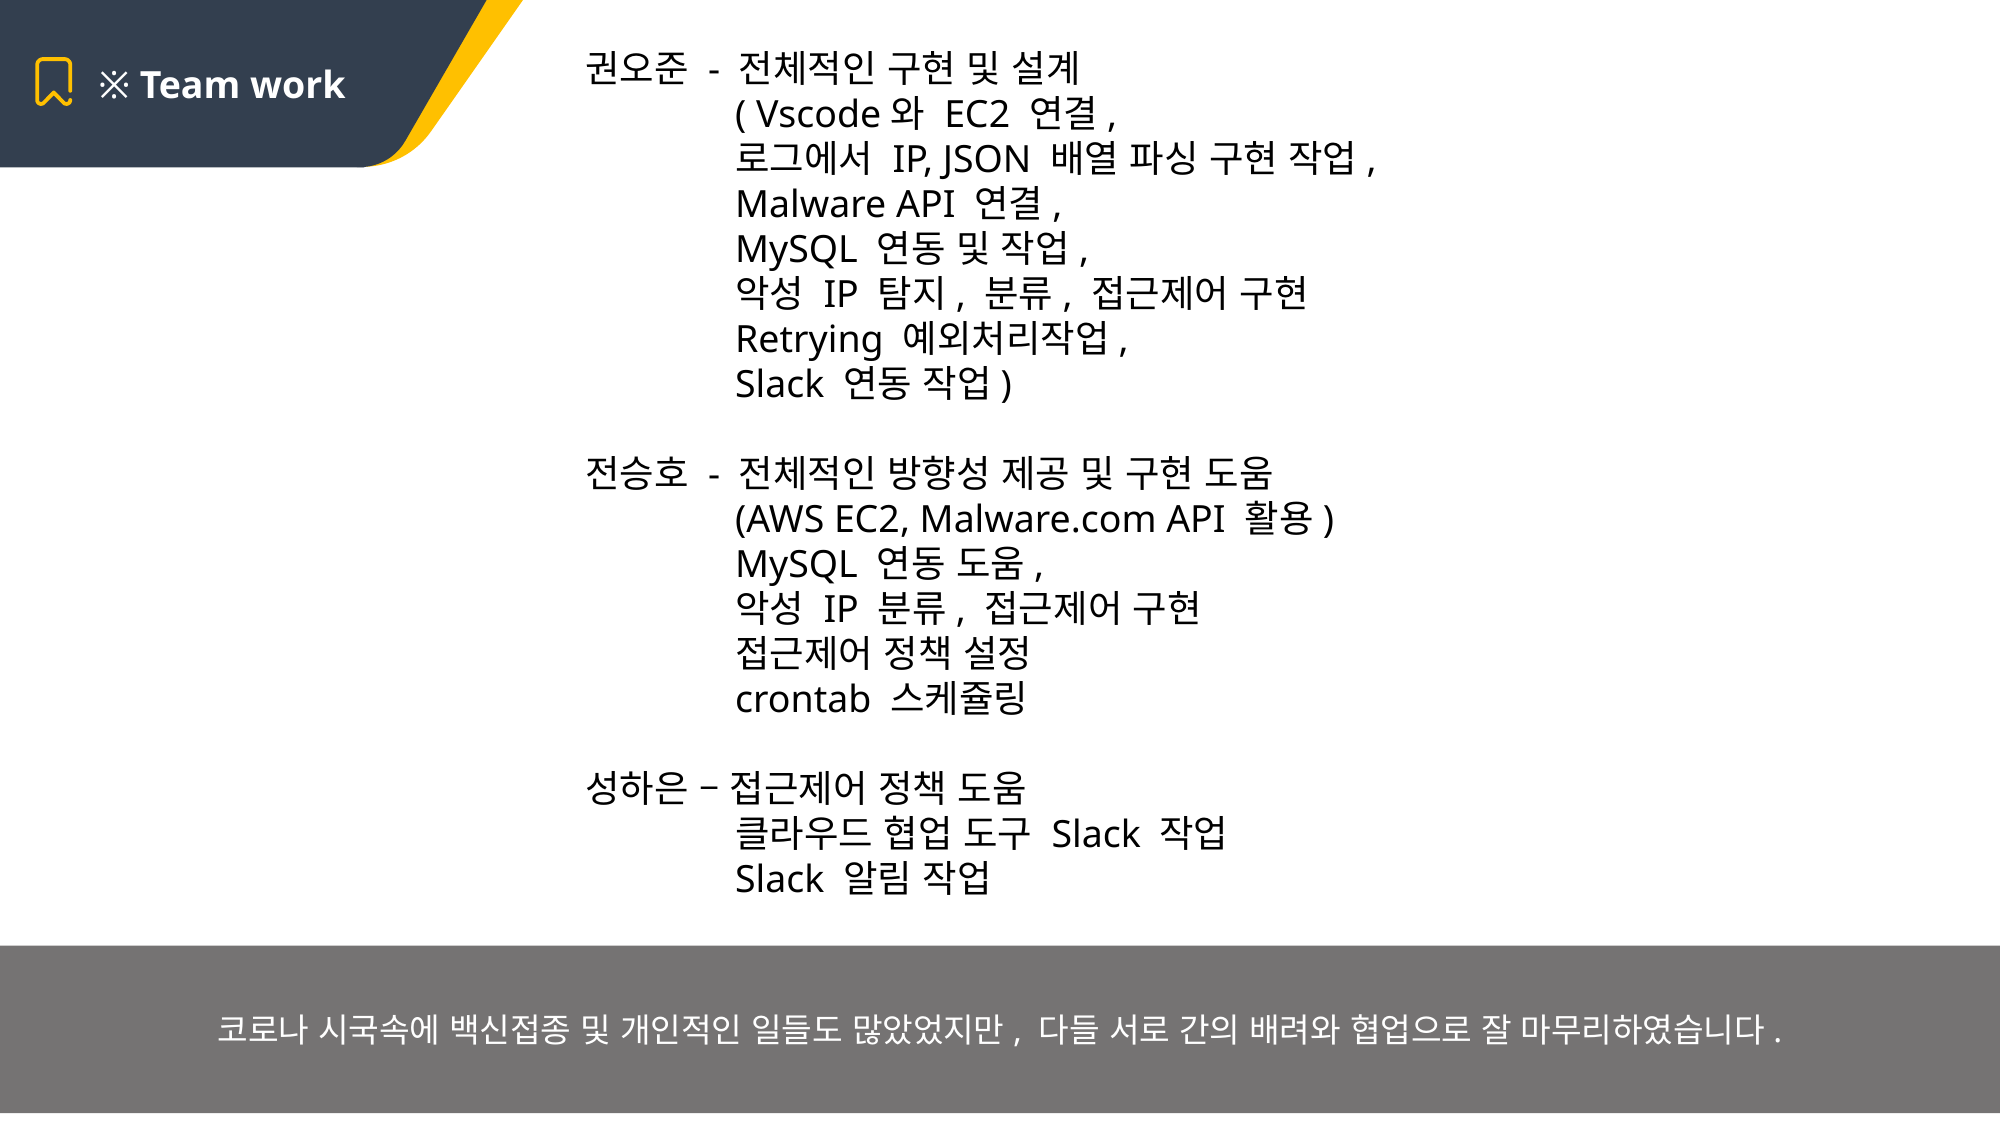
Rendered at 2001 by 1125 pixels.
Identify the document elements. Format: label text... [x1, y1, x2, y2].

text_box 권오준 - 전체적인 구현 및 설계 ( Vscode와 EC2 연결, 로그에서 IP, JSON 배열 파싱 구현 작업, Malware API 연결, MySQL 연동 및 작업, 악성 IP 탐지, 분류, 접근제어 구현 Retrying 예외처리작업, Slack 연동 작업) 전승호 - 전체적인 방향성 제공 및 구현 도움 (AWS EC2, Malware.com API 활용) MySQL 연동 도움, 악성 IP 분류, 접근제어 구현 접근제어 정책 설정 crontab 스케쥴링 성하은 – 접근제어 정책 도움 클라우드 협업 도구 Slack 작업 Slack 알림 작업 [570, 37, 1571, 908]
text_box ※ Team work [0, 0, 365, 169]
text_box [365, 0, 488, 168]
text_box [371, 0, 525, 168]
text_box [35, 57, 73, 106]
text_box 코로나 시국속에 백신접종 및 개인적인 일들도 많았었지만, 다들 서로 간의 배려와 협업으로 잘 마무리하였습니다. [0, 945, 2000, 1114]
